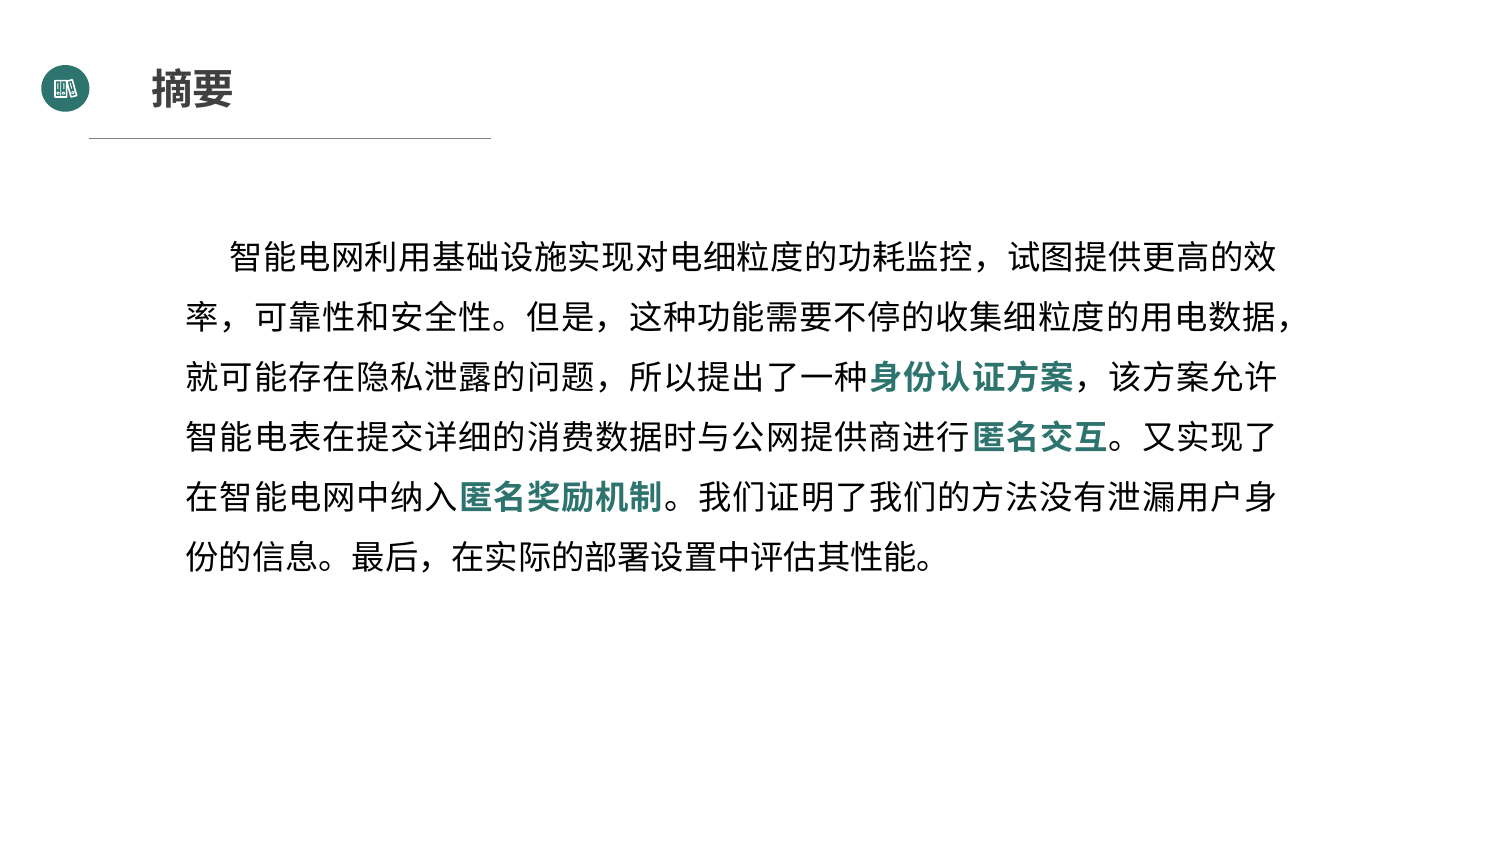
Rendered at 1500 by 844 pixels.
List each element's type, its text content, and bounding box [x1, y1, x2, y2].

text_box 智能电网利用基础设施实现对电细粒度的功耗监控，试图提供更高的效率，可靠性和安全性。但是，这种功能需要不停的收集细粒度的用电数据，就可能存在隐私泄露的问题，所以提出了一种身份认证方案，该方案允许智能电表在提交详细的消费数据时与公网提供商进行匿名交互。又实现了在智能电网中纳入匿名奖励机制。我们证明了我们的方法没有泄漏用户身份的信息。最后，在实际的部署设置中评估其性能。 [171, 209, 1294, 584]
text_box 摘要 [136, 55, 250, 121]
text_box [41, 64, 90, 112]
